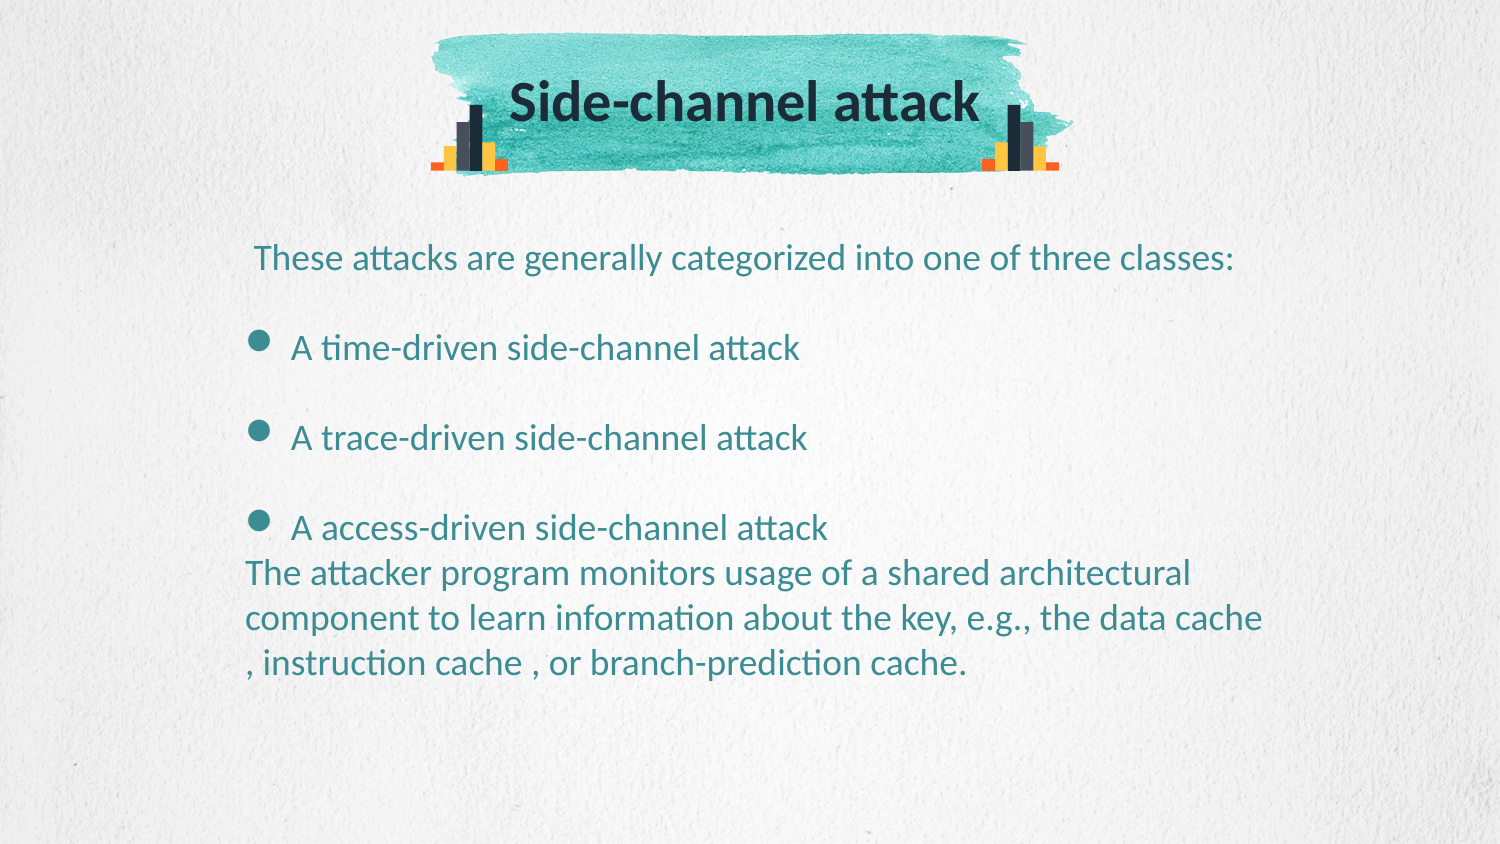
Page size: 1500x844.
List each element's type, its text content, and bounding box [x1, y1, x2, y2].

picture [0, 0, 1500, 844]
text_box These attacks are generally categorized into one of three classes: A time-driven side-channel attack A trace-driven side-channel attack A access-driven side-channel attack The attacker program monitors usage of a shared architectural component to learn information about the key, e.g., the data cache , instruction cache , or branch-prediction cache. [230, 225, 1282, 736]
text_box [430, 55, 1060, 171]
